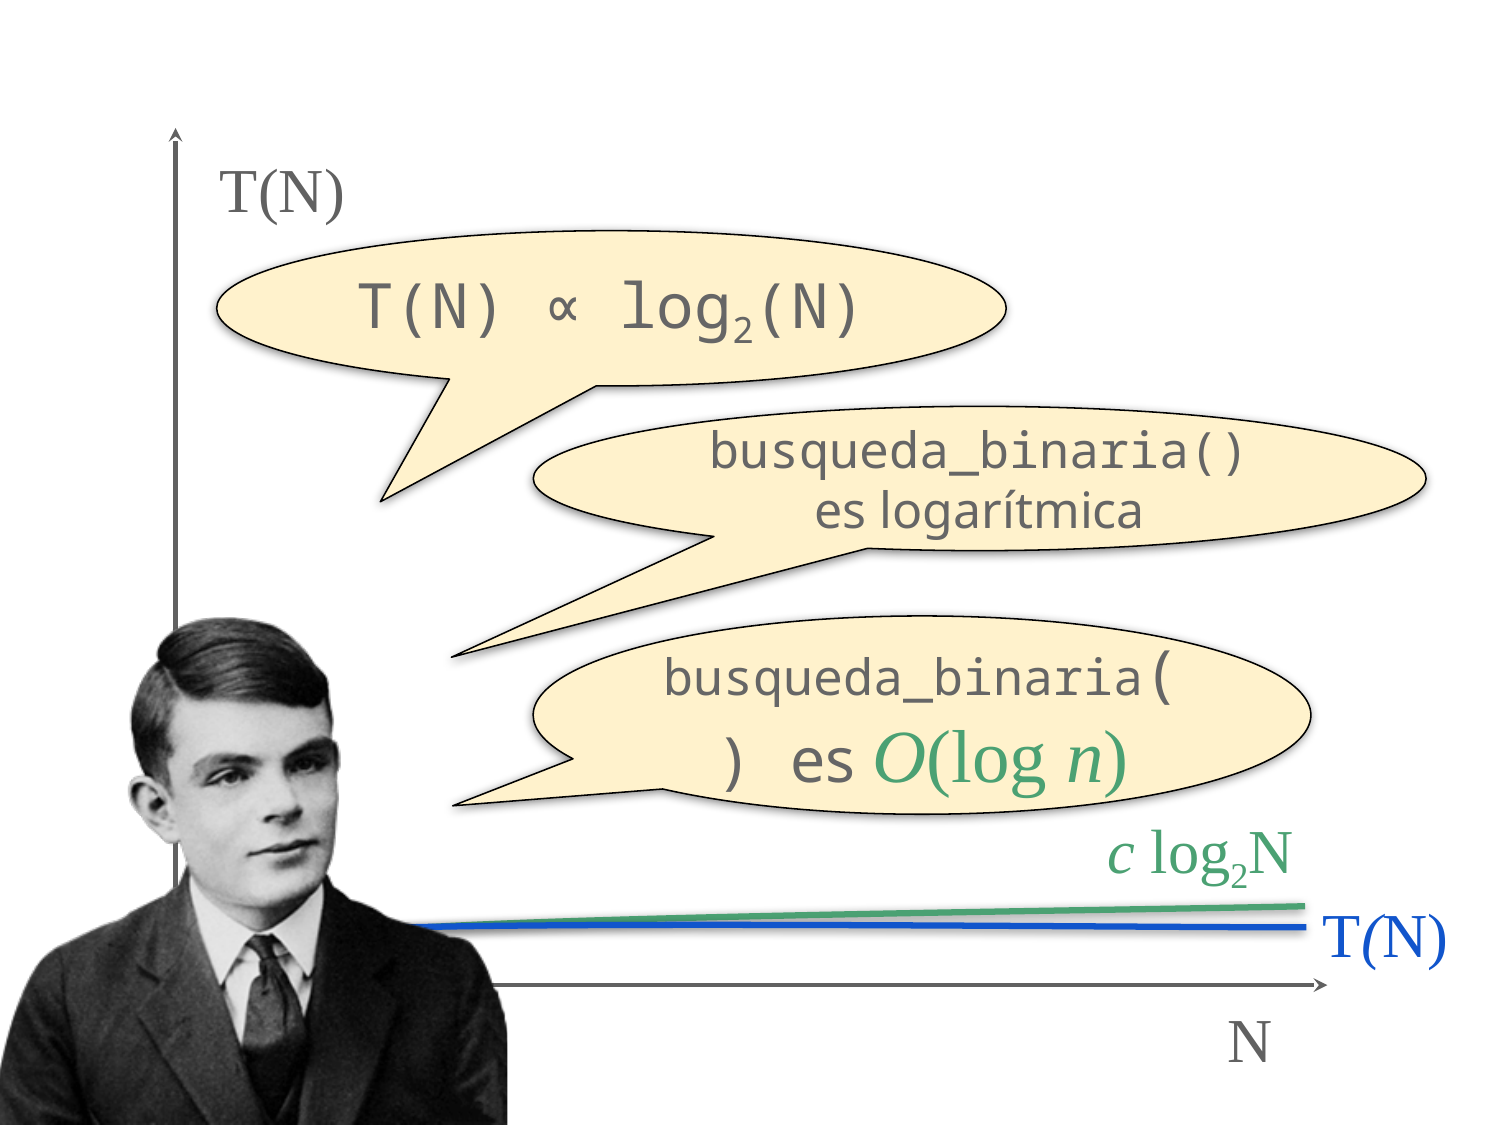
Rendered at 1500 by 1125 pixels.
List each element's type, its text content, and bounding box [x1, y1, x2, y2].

text_box c log2N [1092, 795, 1334, 892]
text_box busqueda_binaria() es logarítmica [512, 406, 1427, 642]
text_box N [1212, 993, 1311, 1081]
picture [0, 617, 508, 1125]
text_box T(N) ∝ log2(N) [216, 230, 1007, 502]
text_box T(N) [204, 135, 430, 231]
text_box [607, 906, 1306, 921]
text_box [512, 924, 1307, 970]
text_box T(N) [1308, 879, 1484, 975]
text_box busqueda_binaria() es O(log n) [512, 615, 1311, 815]
